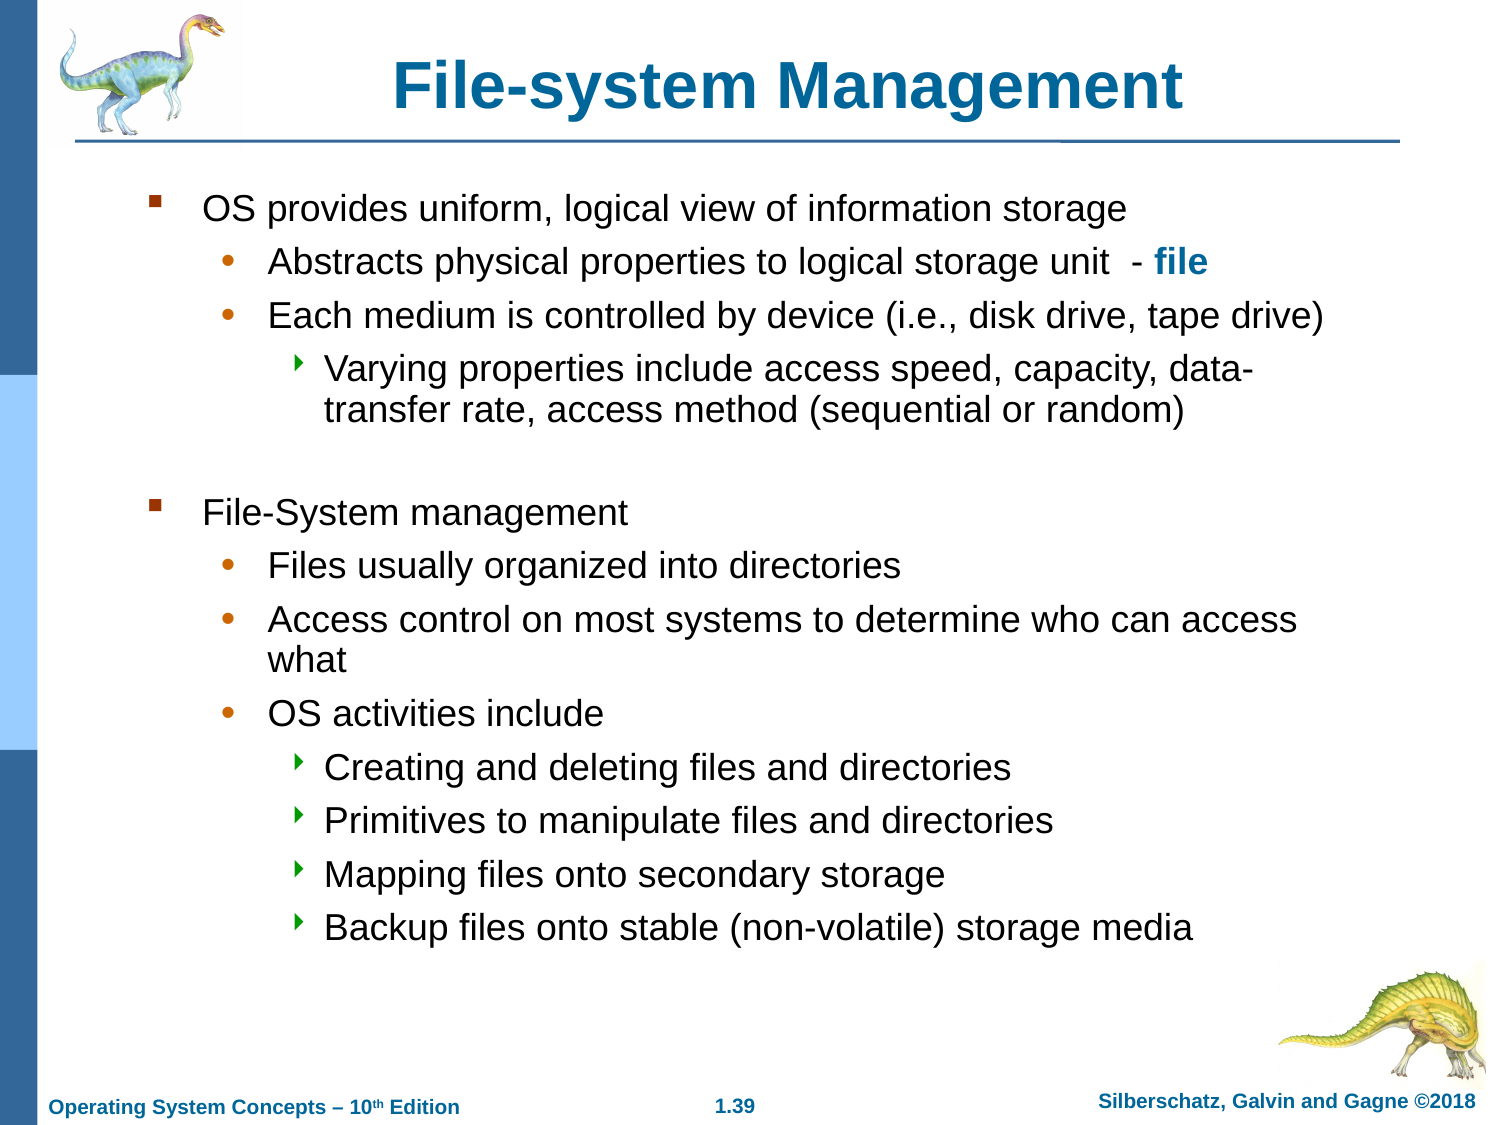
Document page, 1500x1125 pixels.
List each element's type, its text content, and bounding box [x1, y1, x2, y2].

picture [1275, 959, 1486, 1090]
picture [46, 0, 243, 149]
list OS provides uniform, logical view of information storage Abstracts physical properties to logical storage unit - file Each medium is controlled by device (i.e., disk drive, tape drive) Varying properties include access speed, capacity, data-transfer rate, access method (sequential or random) File-System management Files usually organized into directories Access control on most systems to determine who can access what OS activities include Creating and deleting files and directories Primitives to manipulate files and directories Mapping files onto secondary storage Backup files onto stable (non-volatile) storage media [130, 181, 1371, 1001]
title File-system Management [185, 34, 1392, 130]
